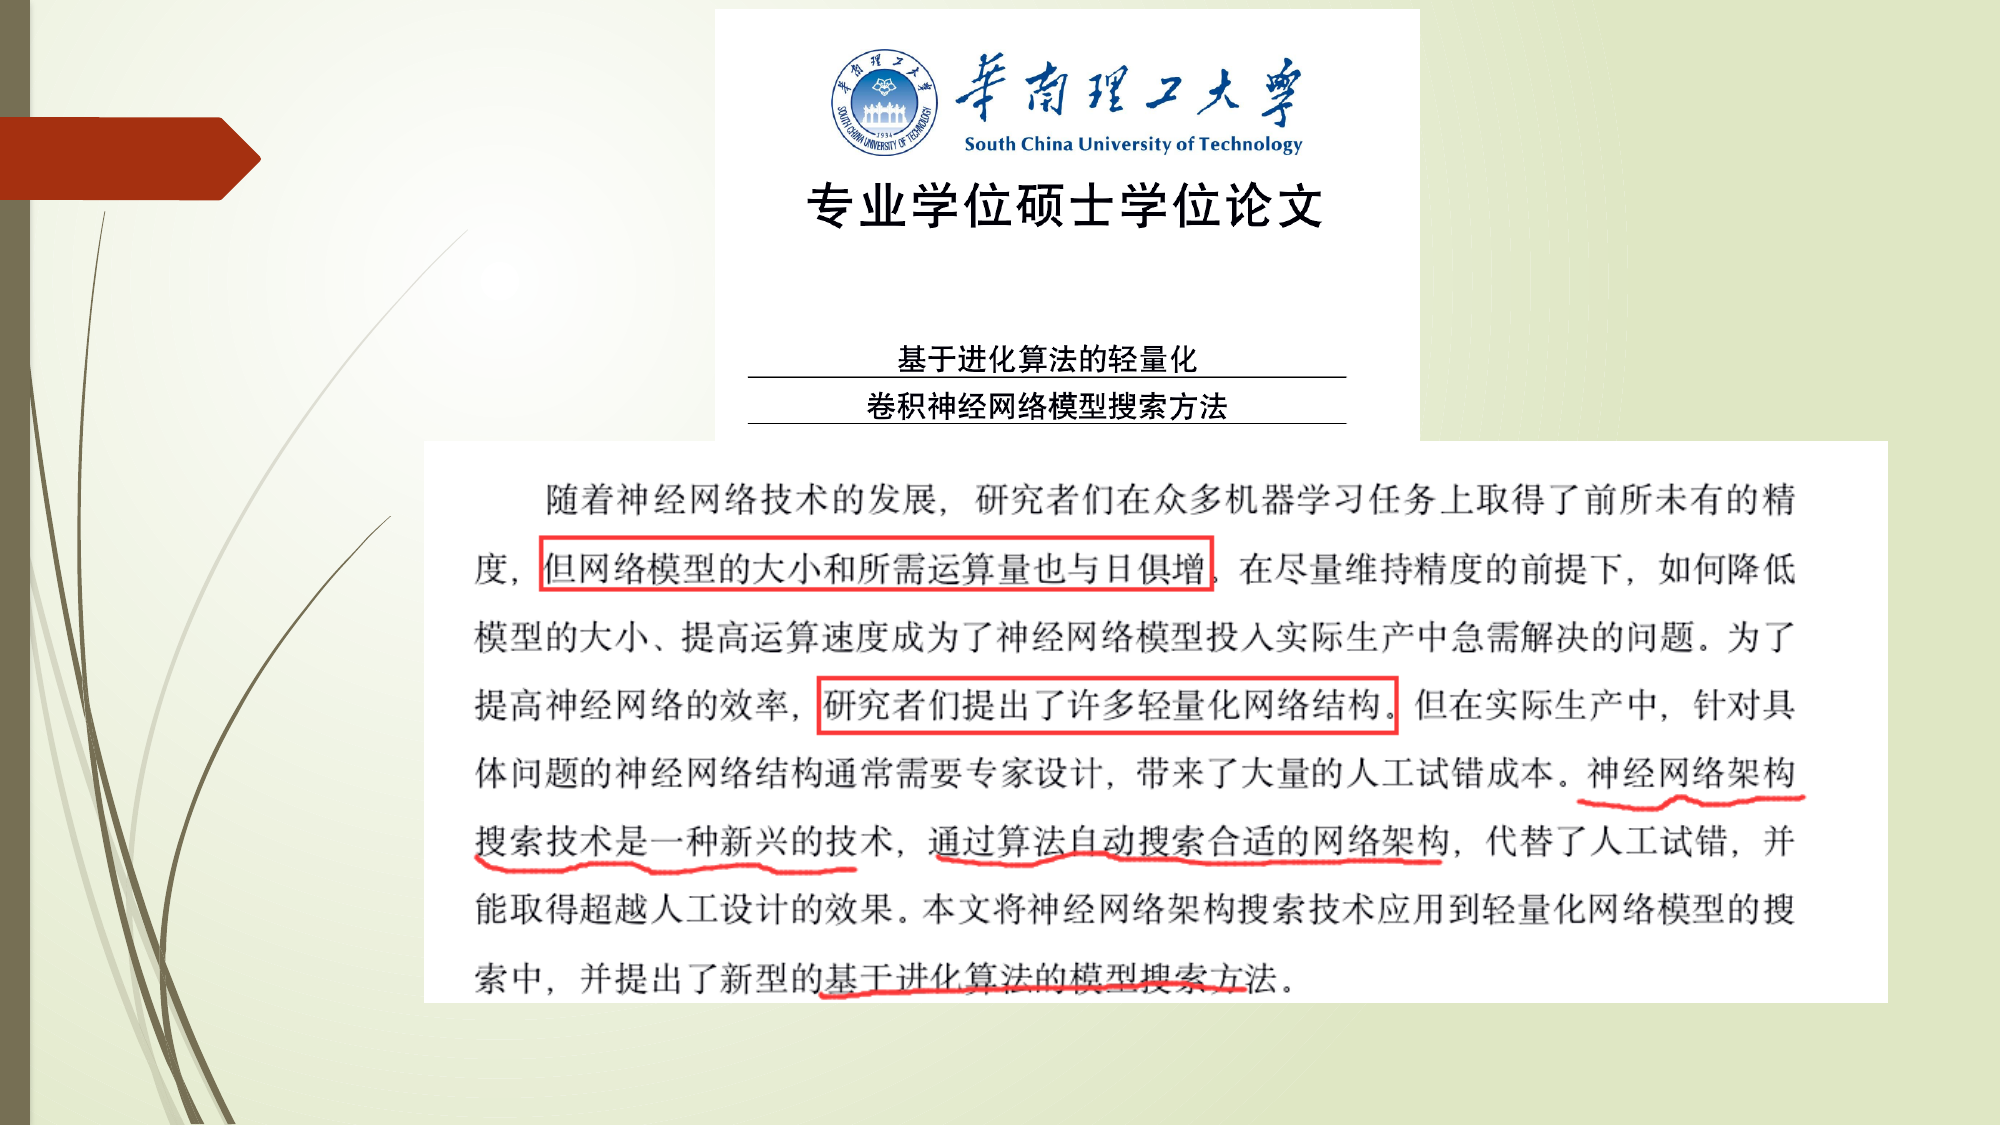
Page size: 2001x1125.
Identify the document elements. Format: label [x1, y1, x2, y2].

picture [715, 9, 1420, 455]
list [424, 441, 1888, 1003]
